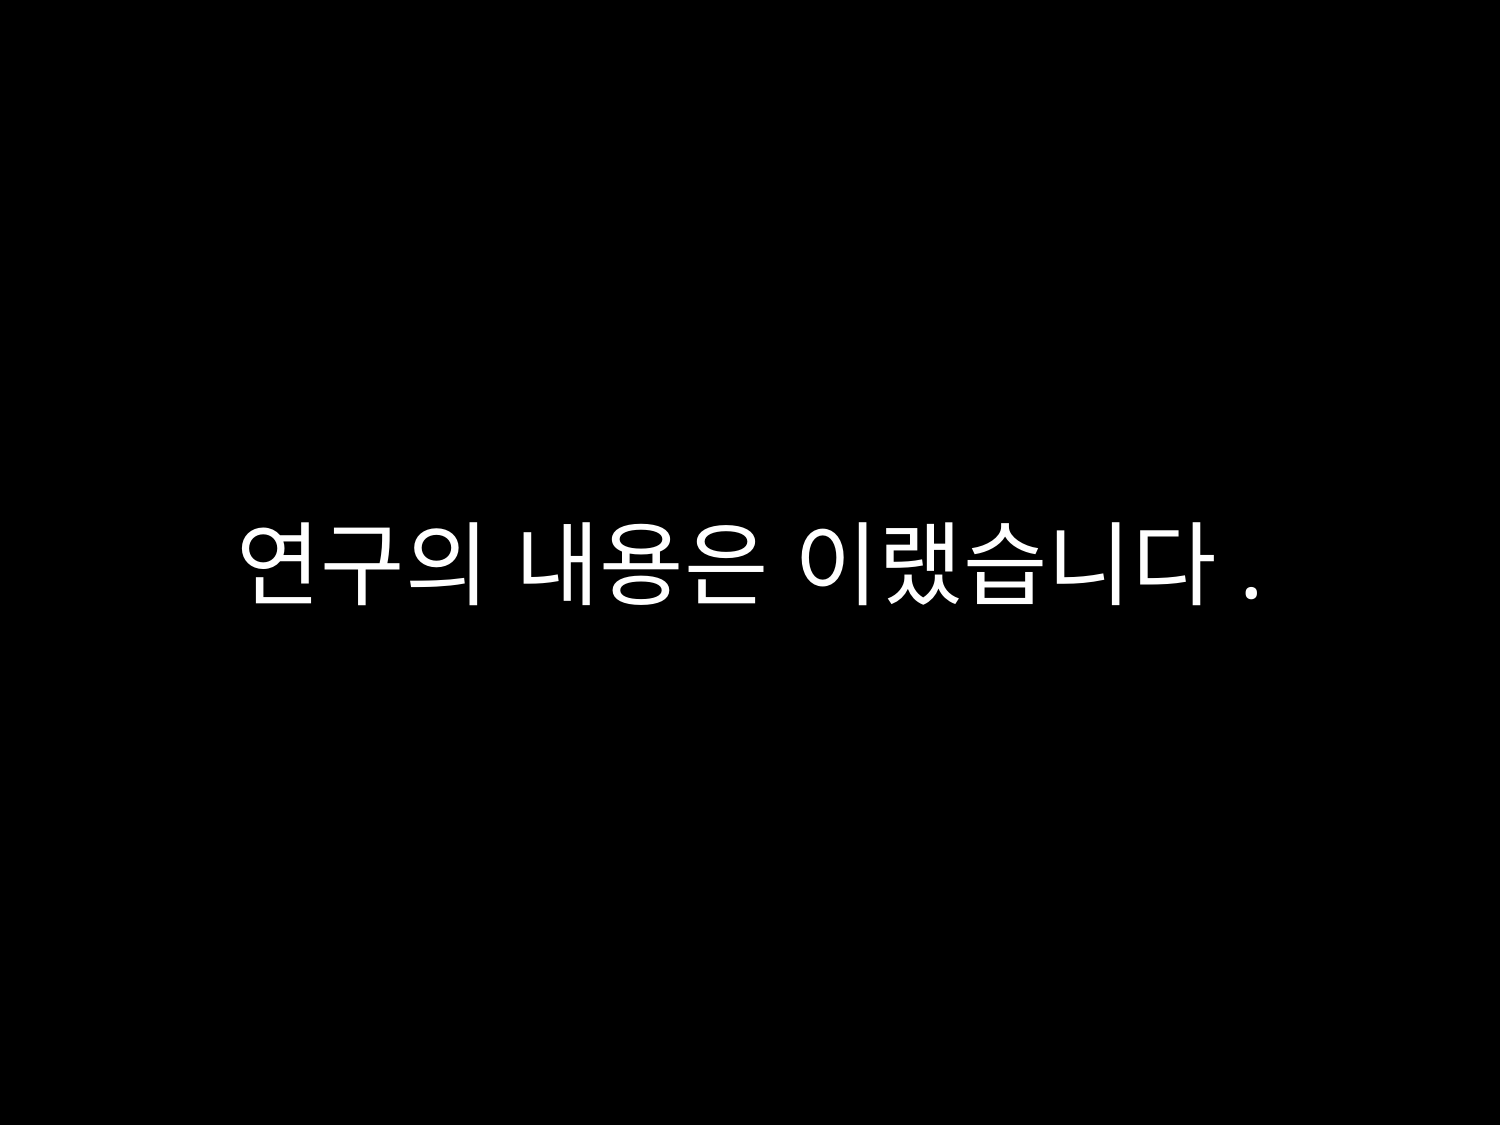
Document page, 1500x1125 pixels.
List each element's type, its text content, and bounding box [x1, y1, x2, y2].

title 연구의 내용은 이랬습니다. [75, 468, 1425, 656]
